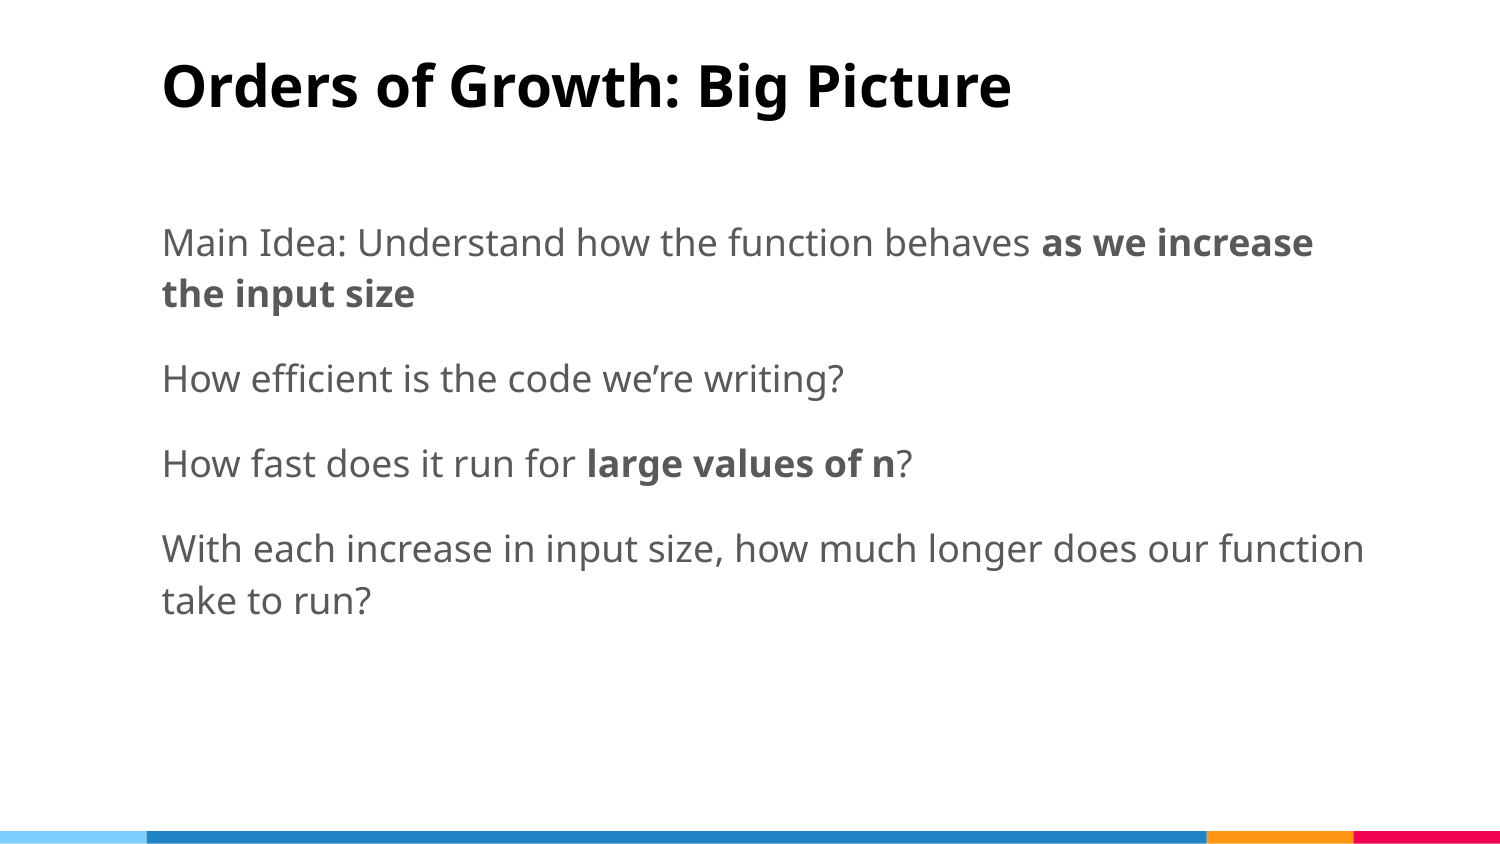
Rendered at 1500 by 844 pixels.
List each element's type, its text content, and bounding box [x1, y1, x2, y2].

list Main Idea: Understand how the function behaves as we increase the input size How efficient is the code we’re writing? How fast does it run for large values of n? With each increase in input size, how much longer does our function take to run? [146, 196, 1390, 709]
title Orders of Growth: Big Picture [146, 33, 1207, 175]
